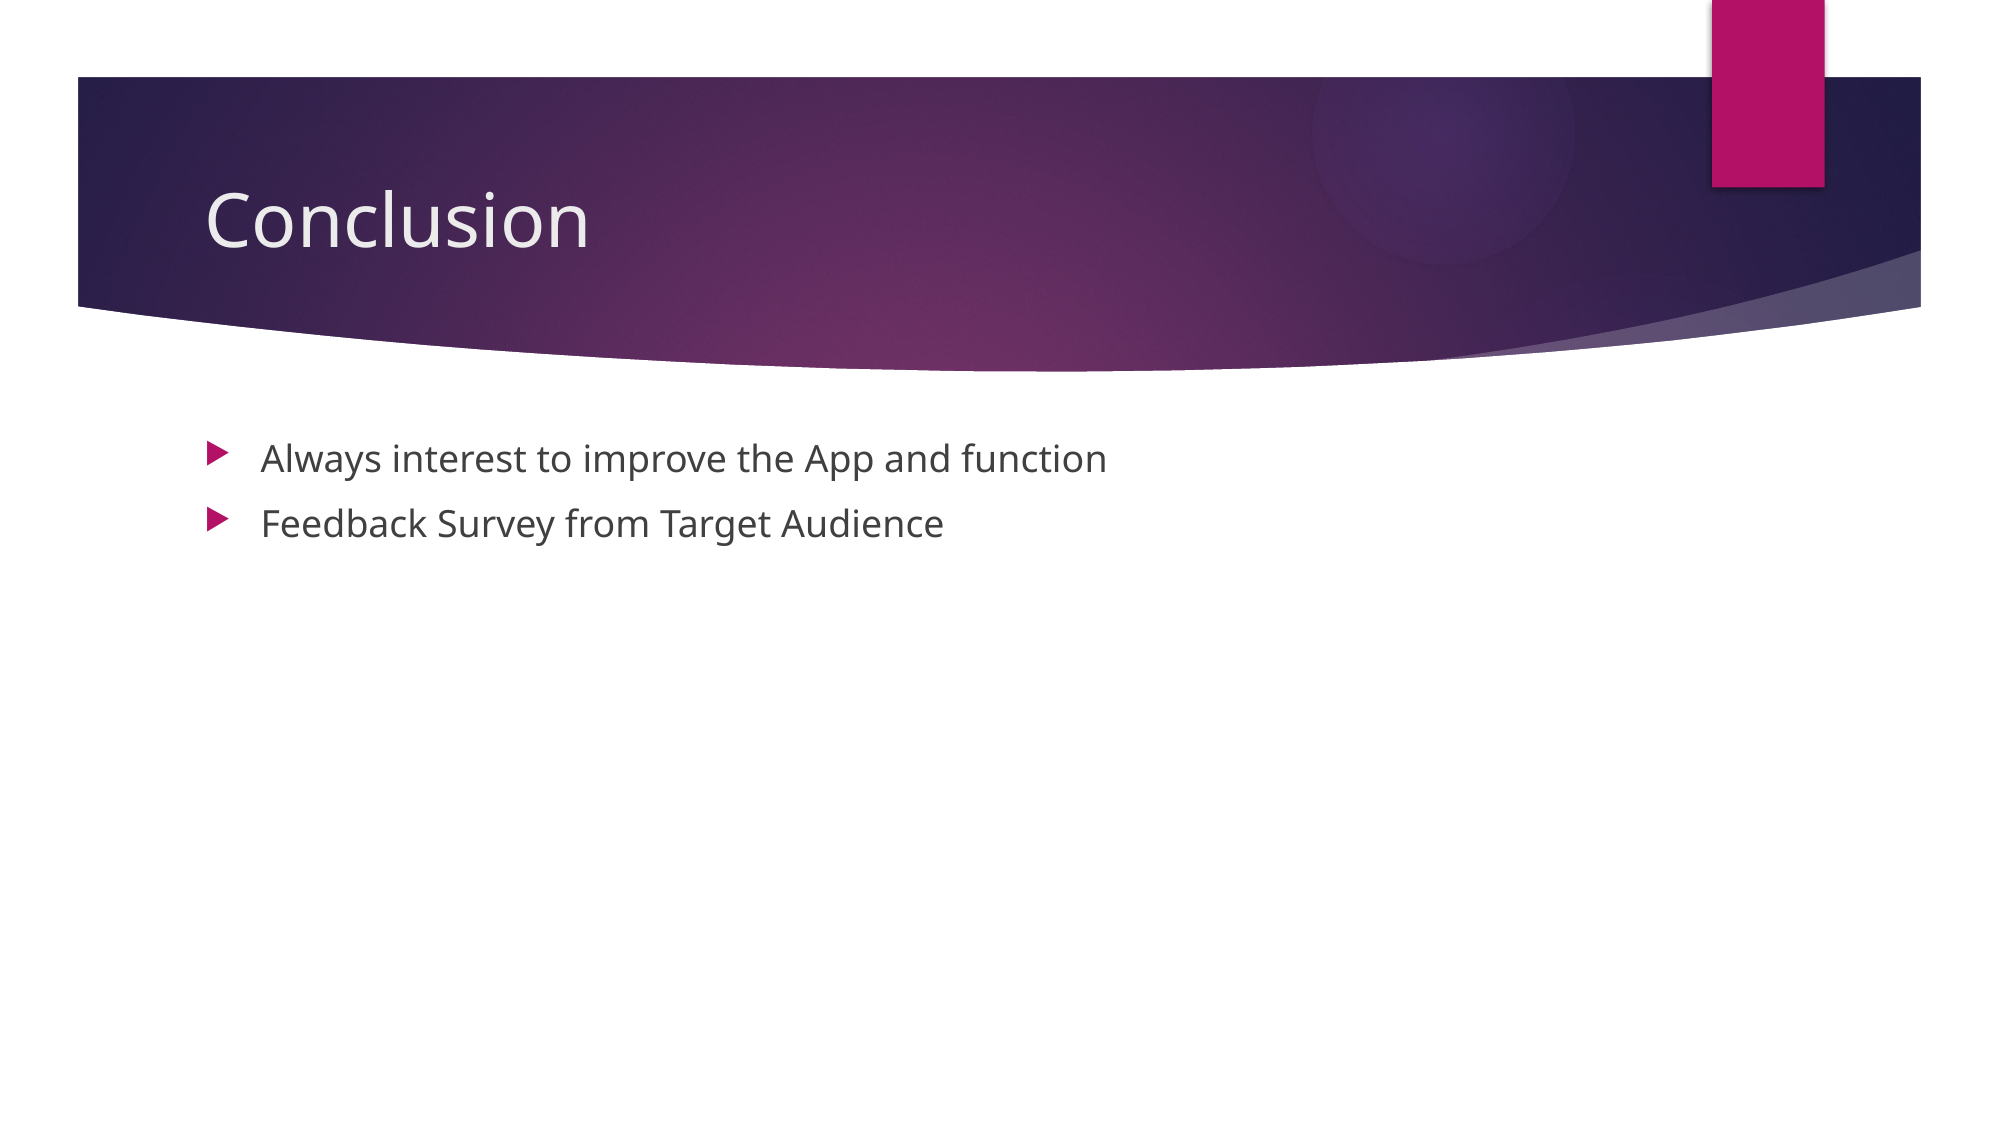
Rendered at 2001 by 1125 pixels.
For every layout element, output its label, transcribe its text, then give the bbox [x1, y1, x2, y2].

list Always interest to improve the App and function Feedback Survey from Target Audience [189, 427, 1638, 988]
title Conclusion [189, 159, 1627, 276]
